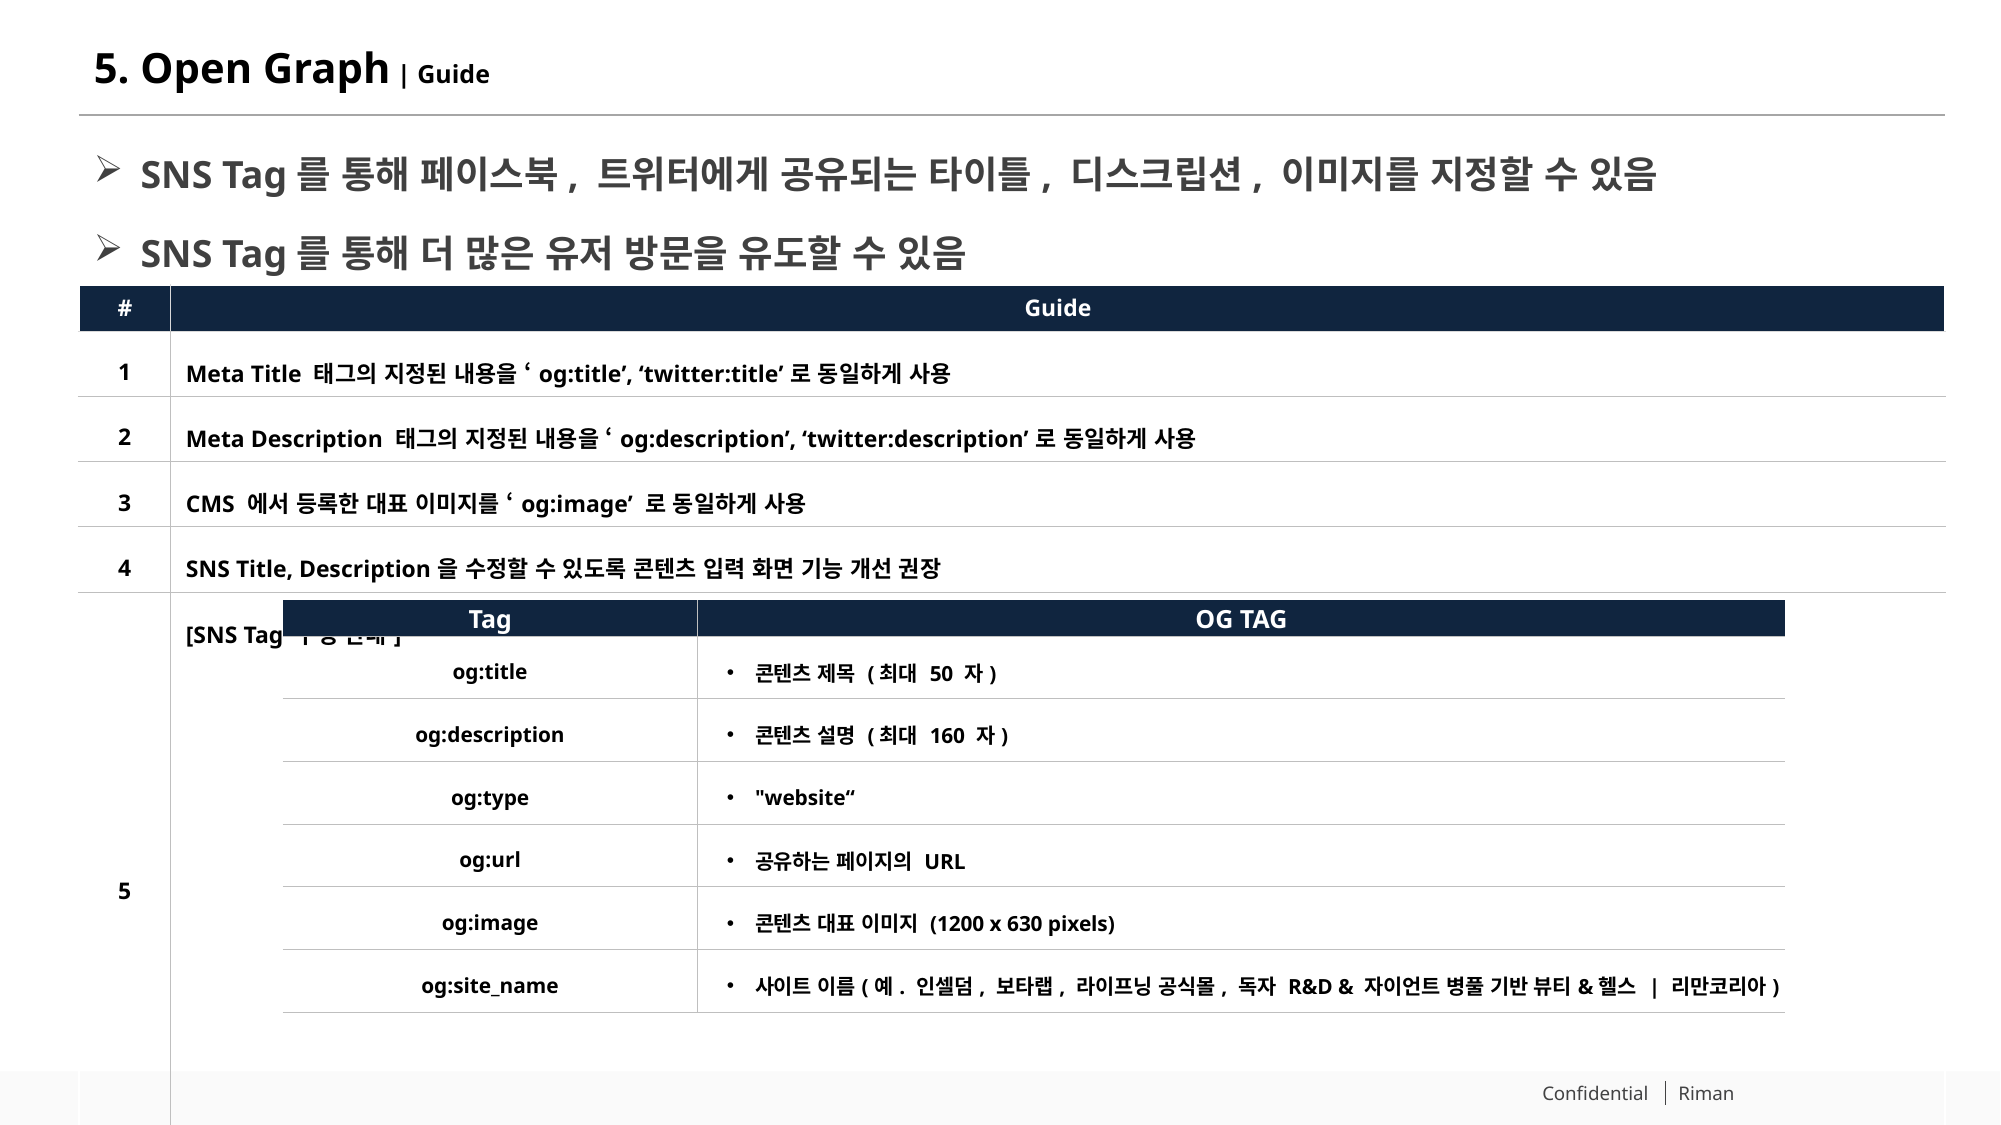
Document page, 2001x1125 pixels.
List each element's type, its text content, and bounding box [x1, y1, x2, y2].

table_cell CMS 에서 등록한 대표 이미지를 ‘og:image’ 로 동일하게 사용 [171, 462, 1944, 526]
table_cell 공유하는 페이지의 URL [698, 825, 1785, 886]
table_cell Meta Title 태그의 지정된 내용을 ‘og:title’, ‘twitter:title’로 동일하게 사용 [171, 332, 1944, 396]
list SNS Tag를 통해 페이스북, 트위터에게 공유되는 타이틀, 디스크립션, 이미지를 지정할 수 있음 SNS Tag를 통해 더 많은 유저 방문을 유도할 수 있음 [78, 129, 1945, 284]
table_cell SNS Title, Description을 수정할 수 있도록 콘텐츠 입력 화면 기능 개선 권장 [171, 527, 1944, 592]
table_header OG TAG [698, 600, 1785, 636]
table_cell og:site_name [283, 950, 697, 1012]
table_header # [80, 286, 170, 331]
table_cell og:description [283, 699, 697, 761]
table_cell 5 [80, 593, 170, 1125]
table_header Tag [283, 600, 697, 636]
table_cell og:image [283, 887, 697, 949]
table_cell [SNS Tag 구성 안내] [171, 593, 1944, 1125]
table_cell 사이트 이름(예. 인셀덤, 보타랩, 라이프닝 공식몰, 독자 R&D & 자이언트 병풀 기반 뷰티&헬스 | 리만코리아) [698, 950, 1785, 1012]
table_cell 2 [80, 397, 170, 461]
title 5. Open Graph | Guide [78, 32, 1945, 109]
table_cell Meta Description 태그의 지정된 내용을 ‘og:description’, ‘twitter:description’로 동일하게 사용 [171, 397, 1944, 461]
table_cell 콘텐츠 대표 이미지 (1200 x 630 pixels) [698, 887, 1785, 949]
table_cell "website“ [698, 762, 1785, 824]
table_header Guide [171, 286, 1944, 331]
table_cell og:url [283, 825, 697, 886]
table_cell 콘텐츠 설명 (최대 160 자) [698, 699, 1785, 761]
table_cell 콘텐츠 제목 (최대 50 자) [698, 637, 1785, 698]
table_cell og:title [283, 637, 697, 698]
table_cell 3 [80, 462, 170, 526]
table_cell 1 [80, 332, 170, 396]
table_cell 4 [80, 527, 170, 592]
table_cell og:type [283, 762, 697, 824]
